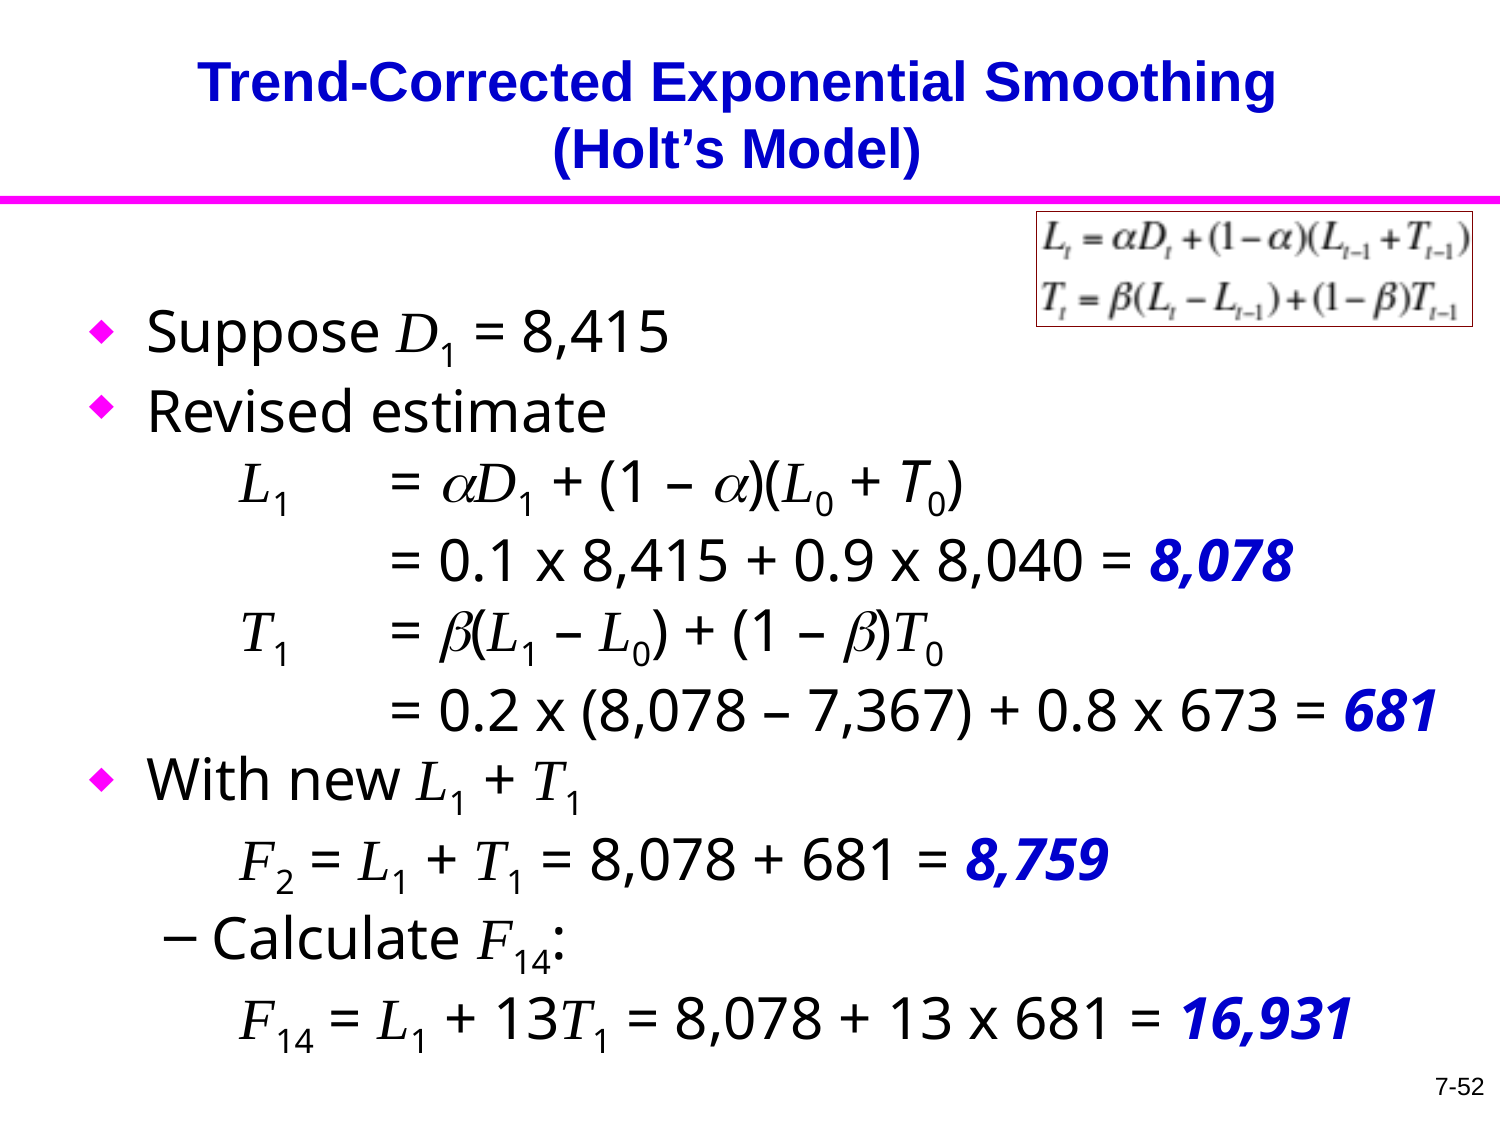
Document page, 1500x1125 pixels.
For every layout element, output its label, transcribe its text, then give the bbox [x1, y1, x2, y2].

list Suppose D1 = 8,415 Revised estimate L1 = aD1 + (1 – a)(L0 + T0) = 0.1 x 8,415 + 0.9 x 8,040 = 8,078 T1 = b(L1 – L0) + (1 – b)T0 = 0.2 x (8,078 – 7,367) + 0.8 x 673 = 681 With new L1 + T1 F2 = L1 + T1 = 8,078 + 681 = 8,759 Calculate F14: F14 = L1 + 13T1 = 8,078 + 13 x 681 = 16,931 [75, 287, 1463, 1100]
slide_number 7-52 [1187, 1062, 1500, 1125]
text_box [1037, 212, 1473, 326]
title Trend-Corrected Exponential Smoothing (Holt’s Model) [99, 37, 1375, 188]
